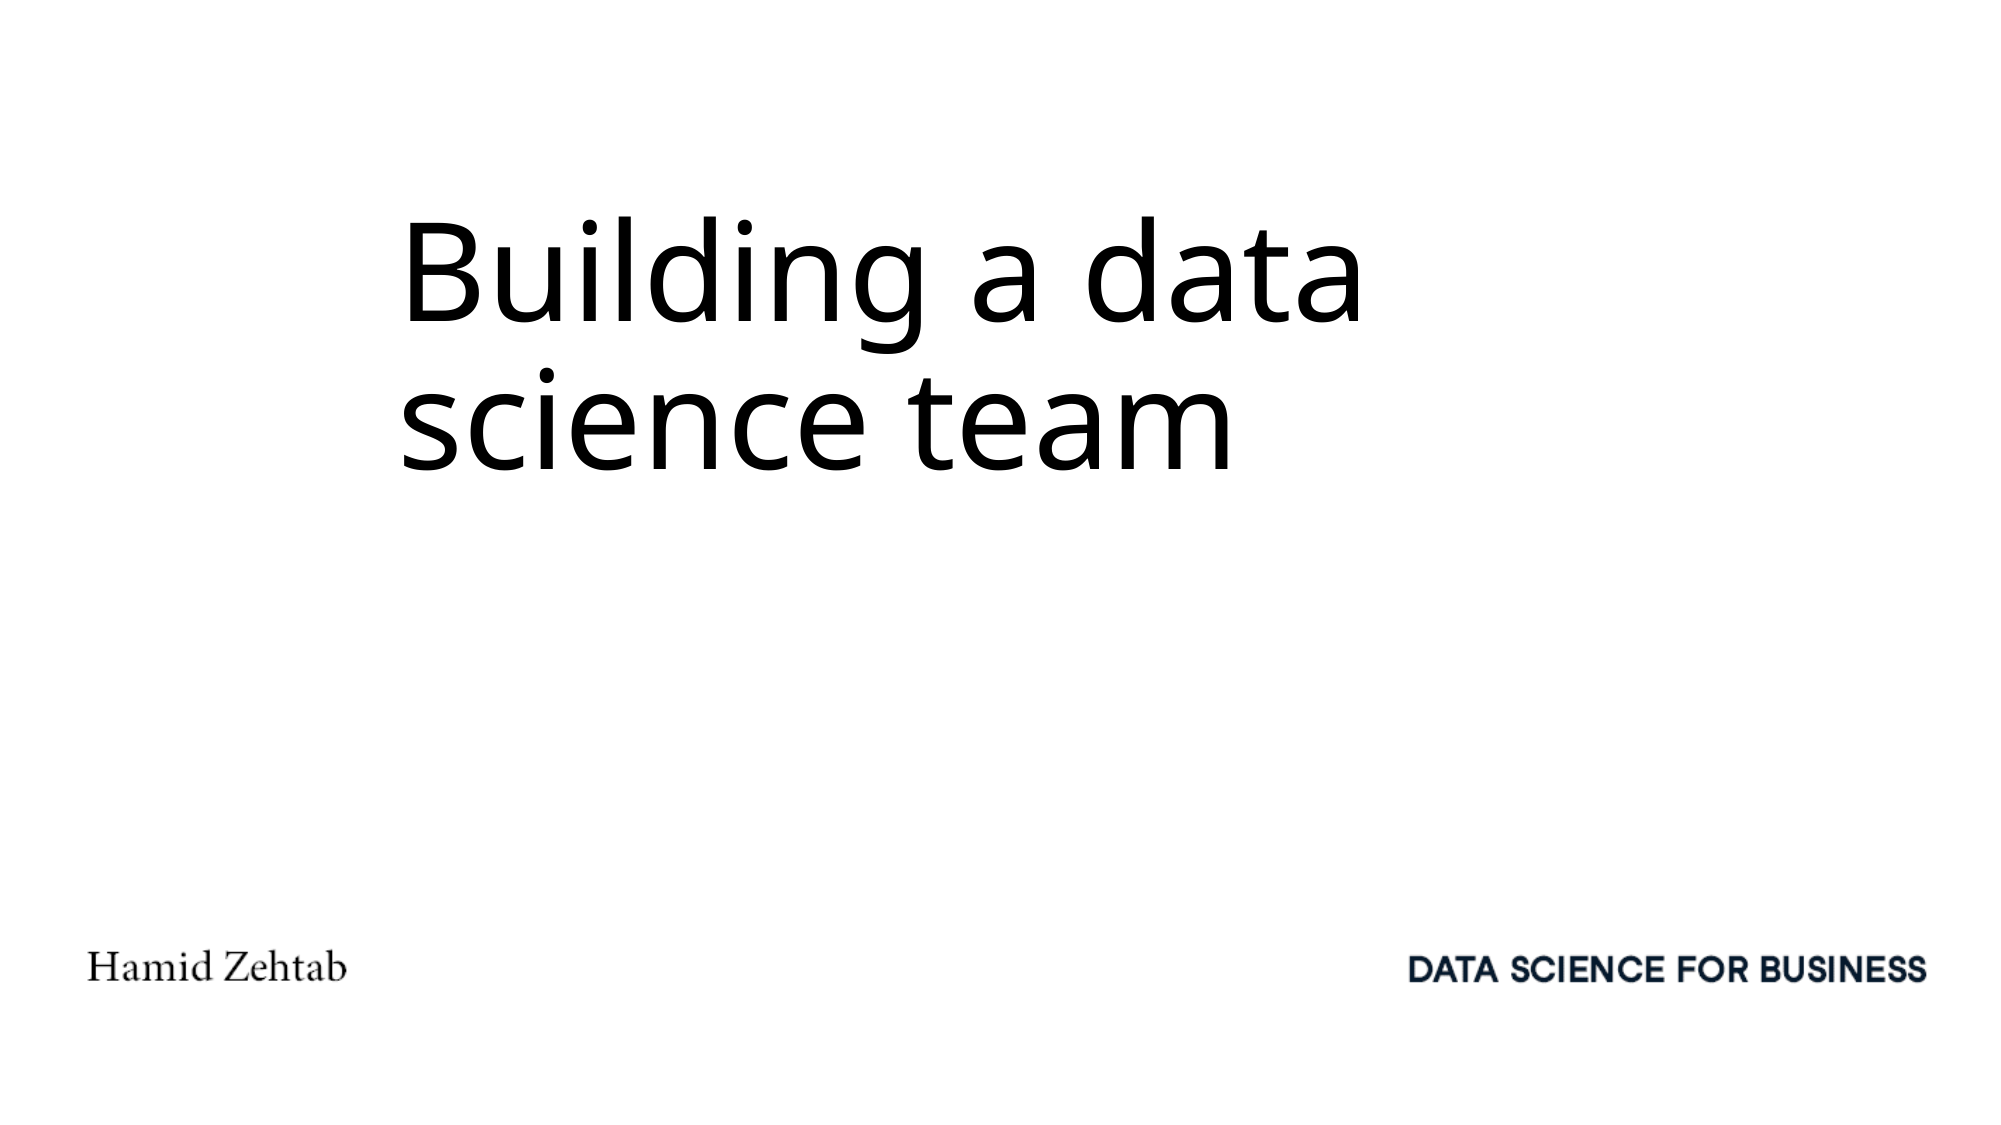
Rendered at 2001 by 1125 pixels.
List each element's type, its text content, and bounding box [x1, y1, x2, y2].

title [137, 59, 1863, 278]
list [137, 299, 1863, 942]
text_box Building a data science team [382, 277, 1618, 424]
picture [44, 942, 1956, 1014]
